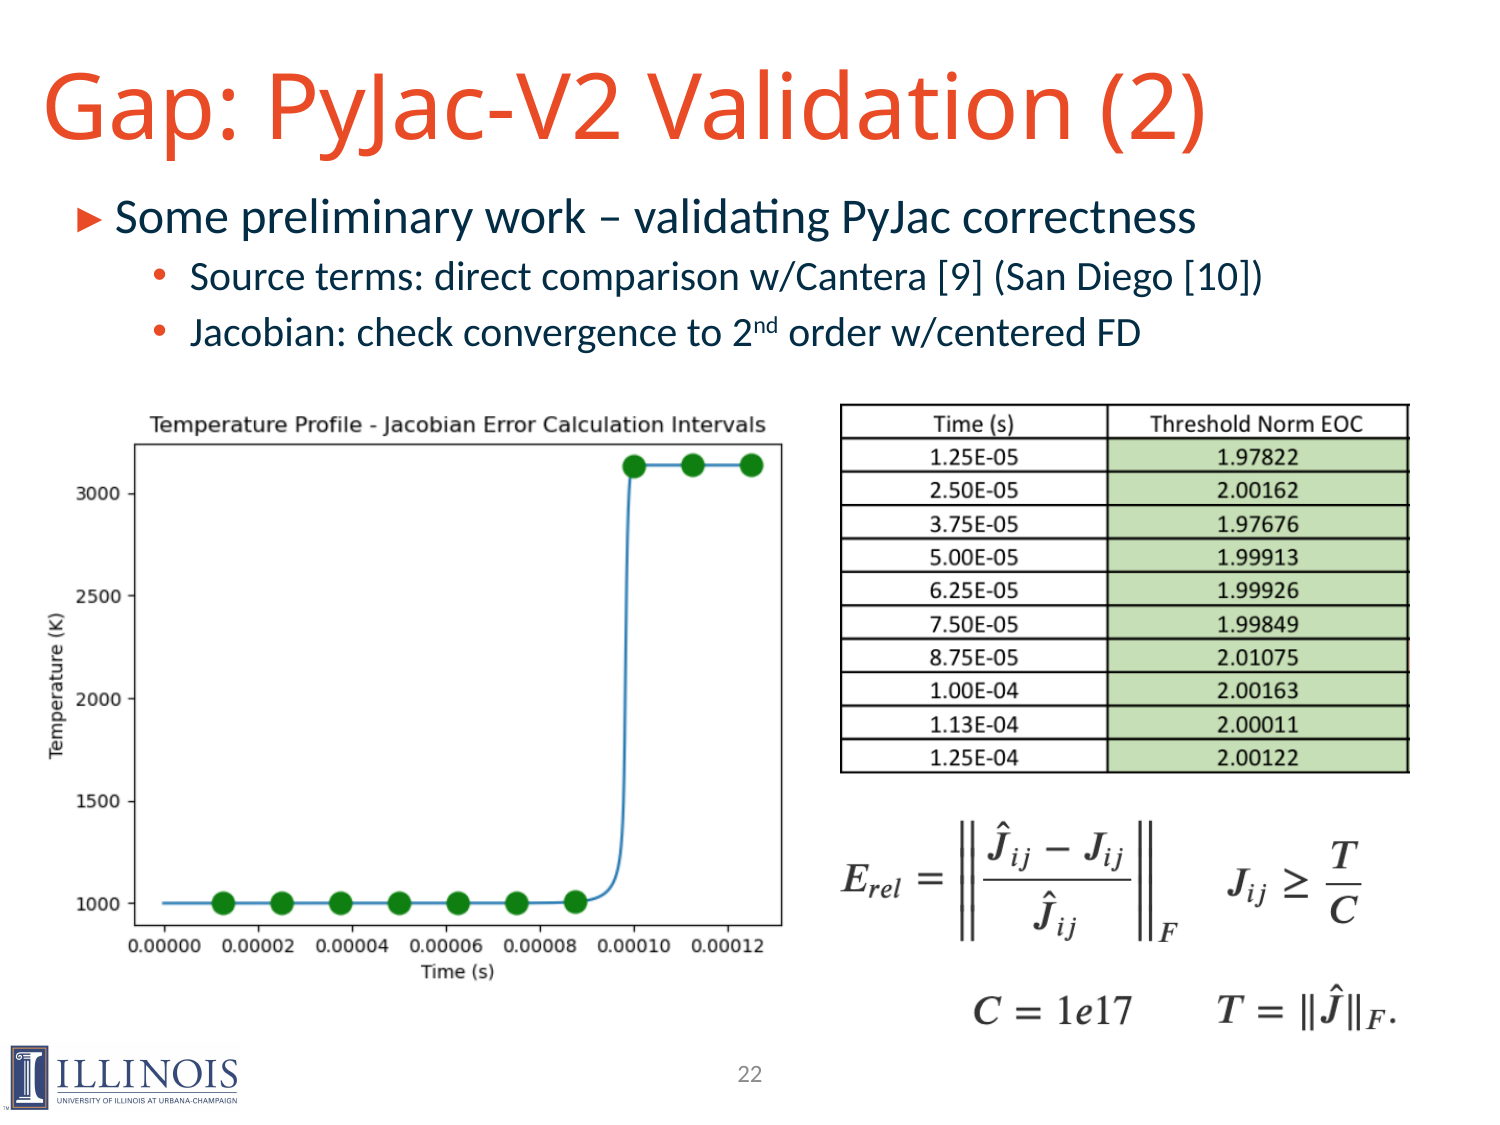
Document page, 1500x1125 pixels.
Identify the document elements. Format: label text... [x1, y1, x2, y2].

text_box Some preliminary work – validating PyJac correctness Source terms: direct comparison w/Cantera [9] (San Diego [10]) Jacobian: check convergence to 2nd order w/centered FD [62, 182, 1407, 1016]
picture [1219, 820, 1374, 942]
slide_number 22 [718, 1042, 782, 1103]
picture [36, 389, 806, 996]
picture [837, 805, 1196, 963]
title Gap: PyJac-V2 Validation (2) [26, 36, 1438, 183]
picture [840, 387, 1410, 786]
picture [960, 979, 1148, 1037]
picture [1212, 974, 1405, 1044]
picture [0, 1042, 241, 1113]
